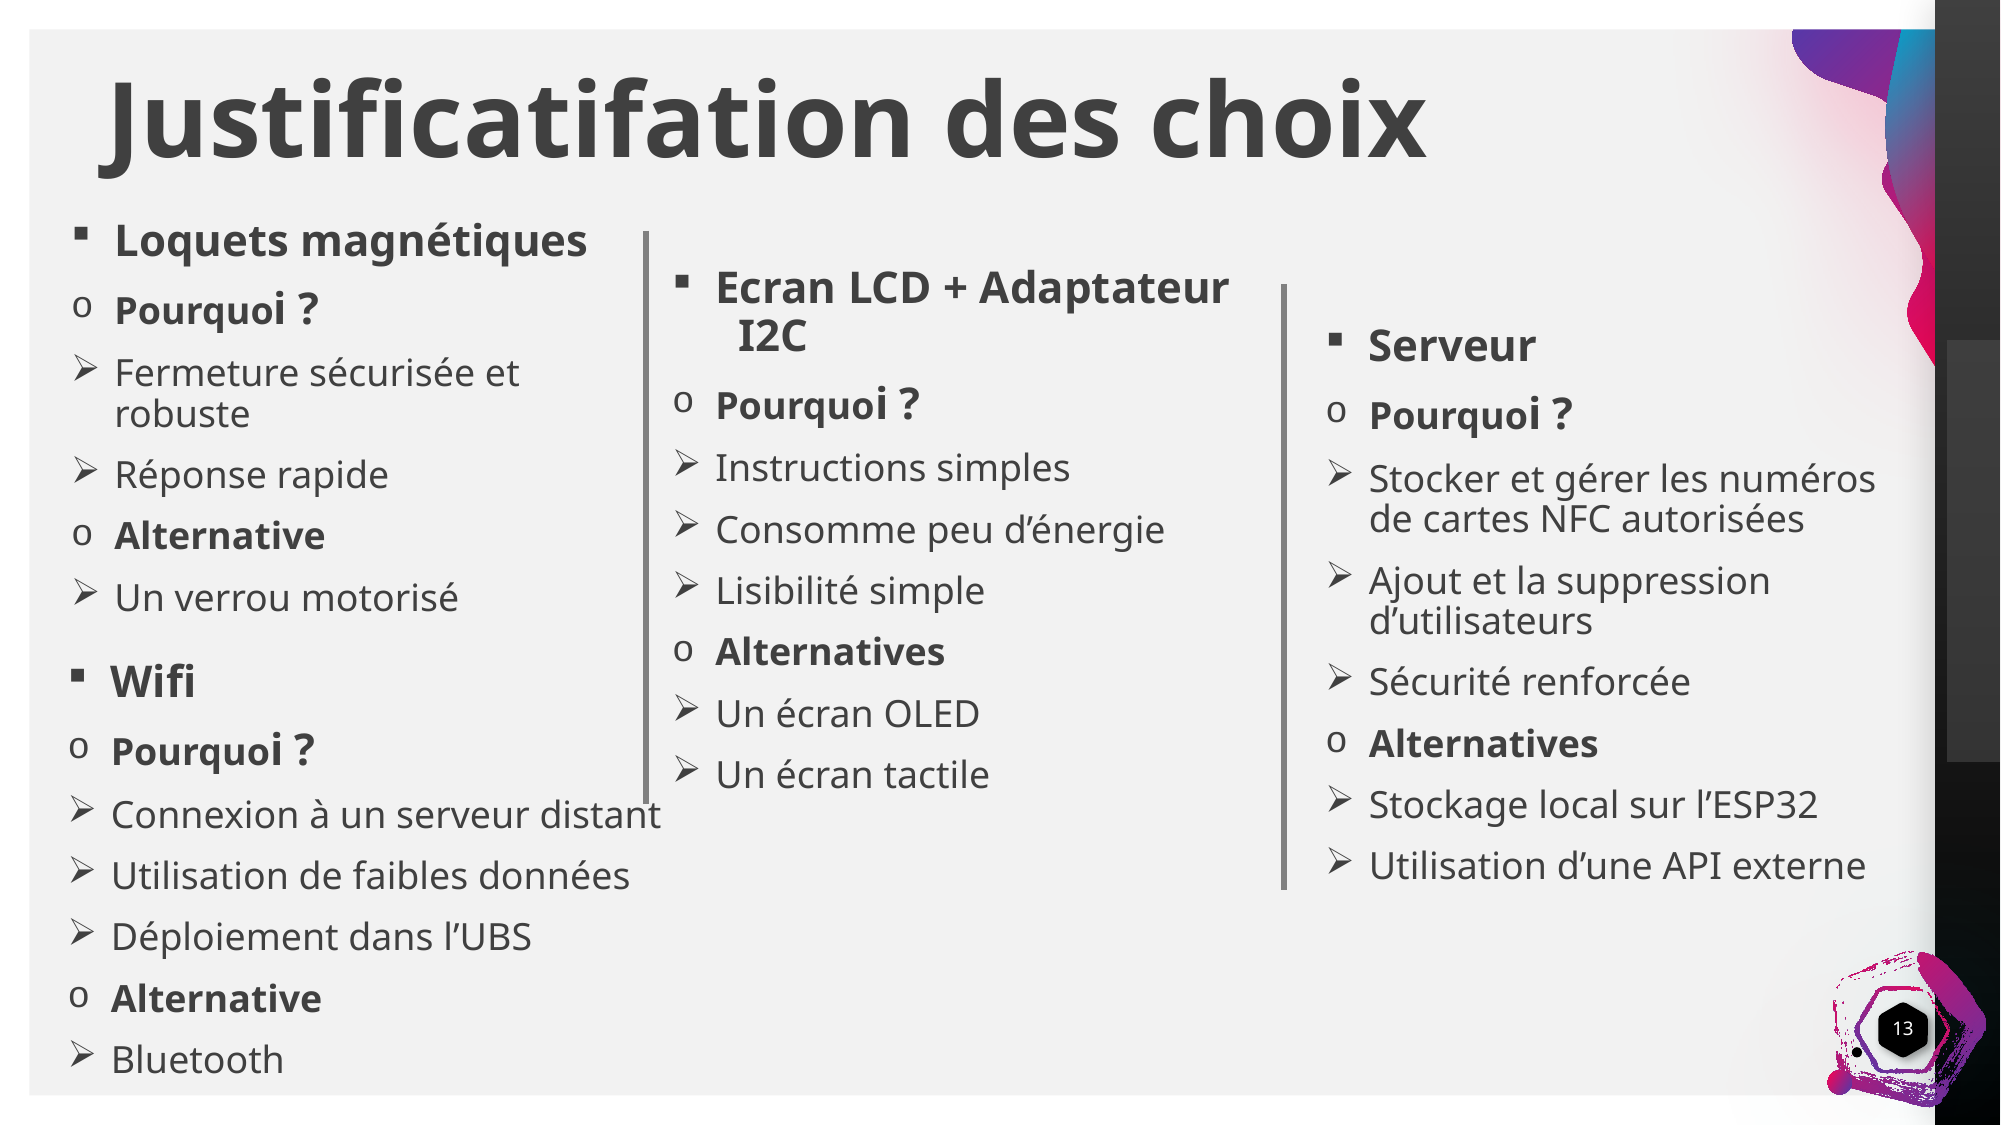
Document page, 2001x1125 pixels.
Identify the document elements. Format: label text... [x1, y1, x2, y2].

text_box Wifi Pourquoi ? Connexion à un serveur distant Utilisation de faibles données Déploiement dans l’UBS Alternative Bluetooth [52, 652, 677, 1125]
text_box Loquets magnétiques Pourquoi ? Fermeture sécurisée et robuste Réponse rapide Alternative Un verrou motorisé [56, 210, 681, 620]
title Justificatifation des choix [106, 67, 1790, 186]
text_box Serveur Pourquoi ? Stocker et gérer les numéros de cartes NFC autorisées Ajout et la suppression d’utilisateurs Sécurité renforcée Alternatives Stockage local sur l’ESP32 Utilisation d’une API externe [1310, 316, 1935, 891]
slide_number 13 [1872, 1001, 1934, 1057]
picture [1947, 340, 2000, 762]
text_box Ecran LCD + Adaptateur I2C Pourquoi ? Instructions simples Consomme peu d’énergie Lisibilité simple Alternatives Un écran OLED Un écran tactile [657, 258, 1282, 833]
